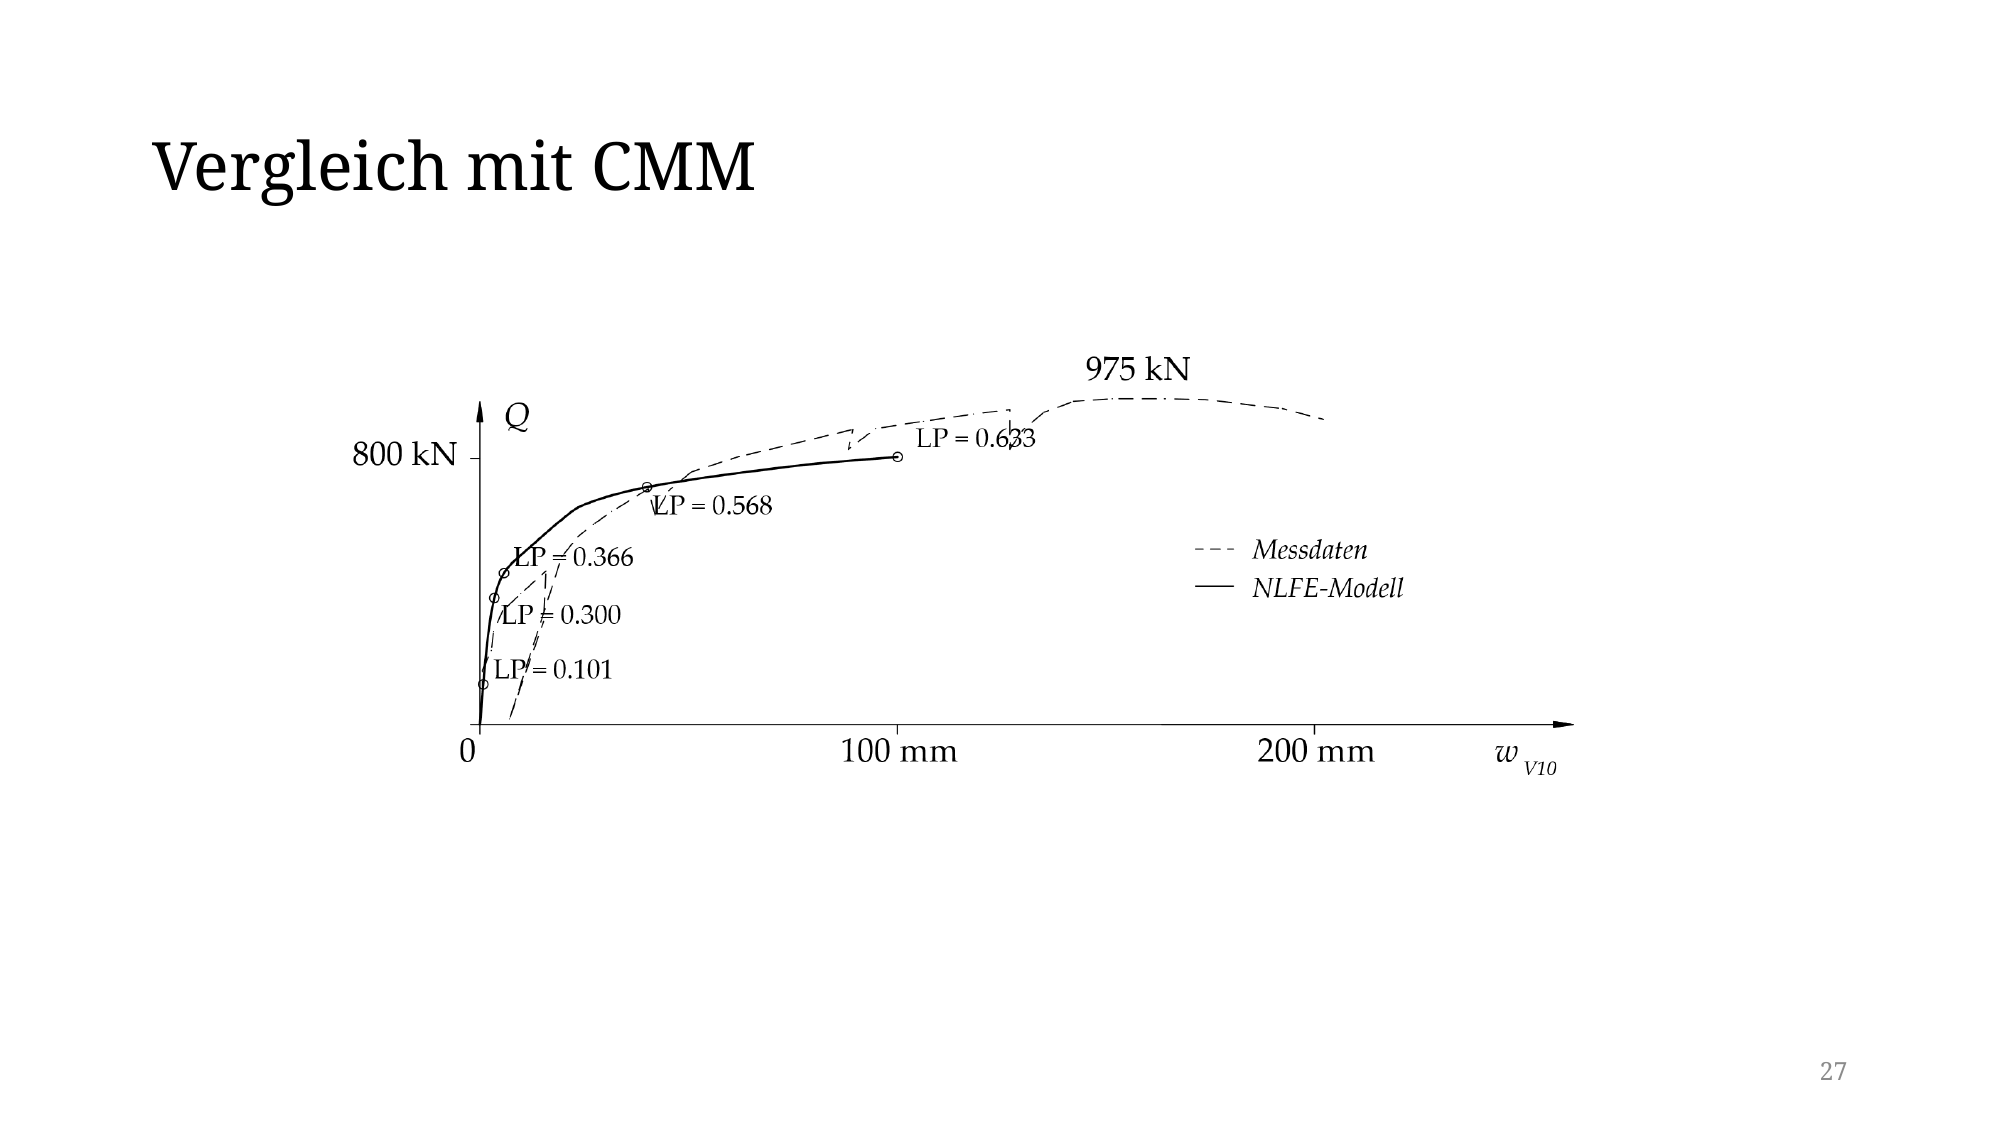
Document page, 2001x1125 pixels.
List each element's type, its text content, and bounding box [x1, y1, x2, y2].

slide_number 27 [1412, 1042, 1863, 1103]
title Vergleich mit CMM [137, 59, 1863, 278]
picture [288, 335, 1712, 790]
